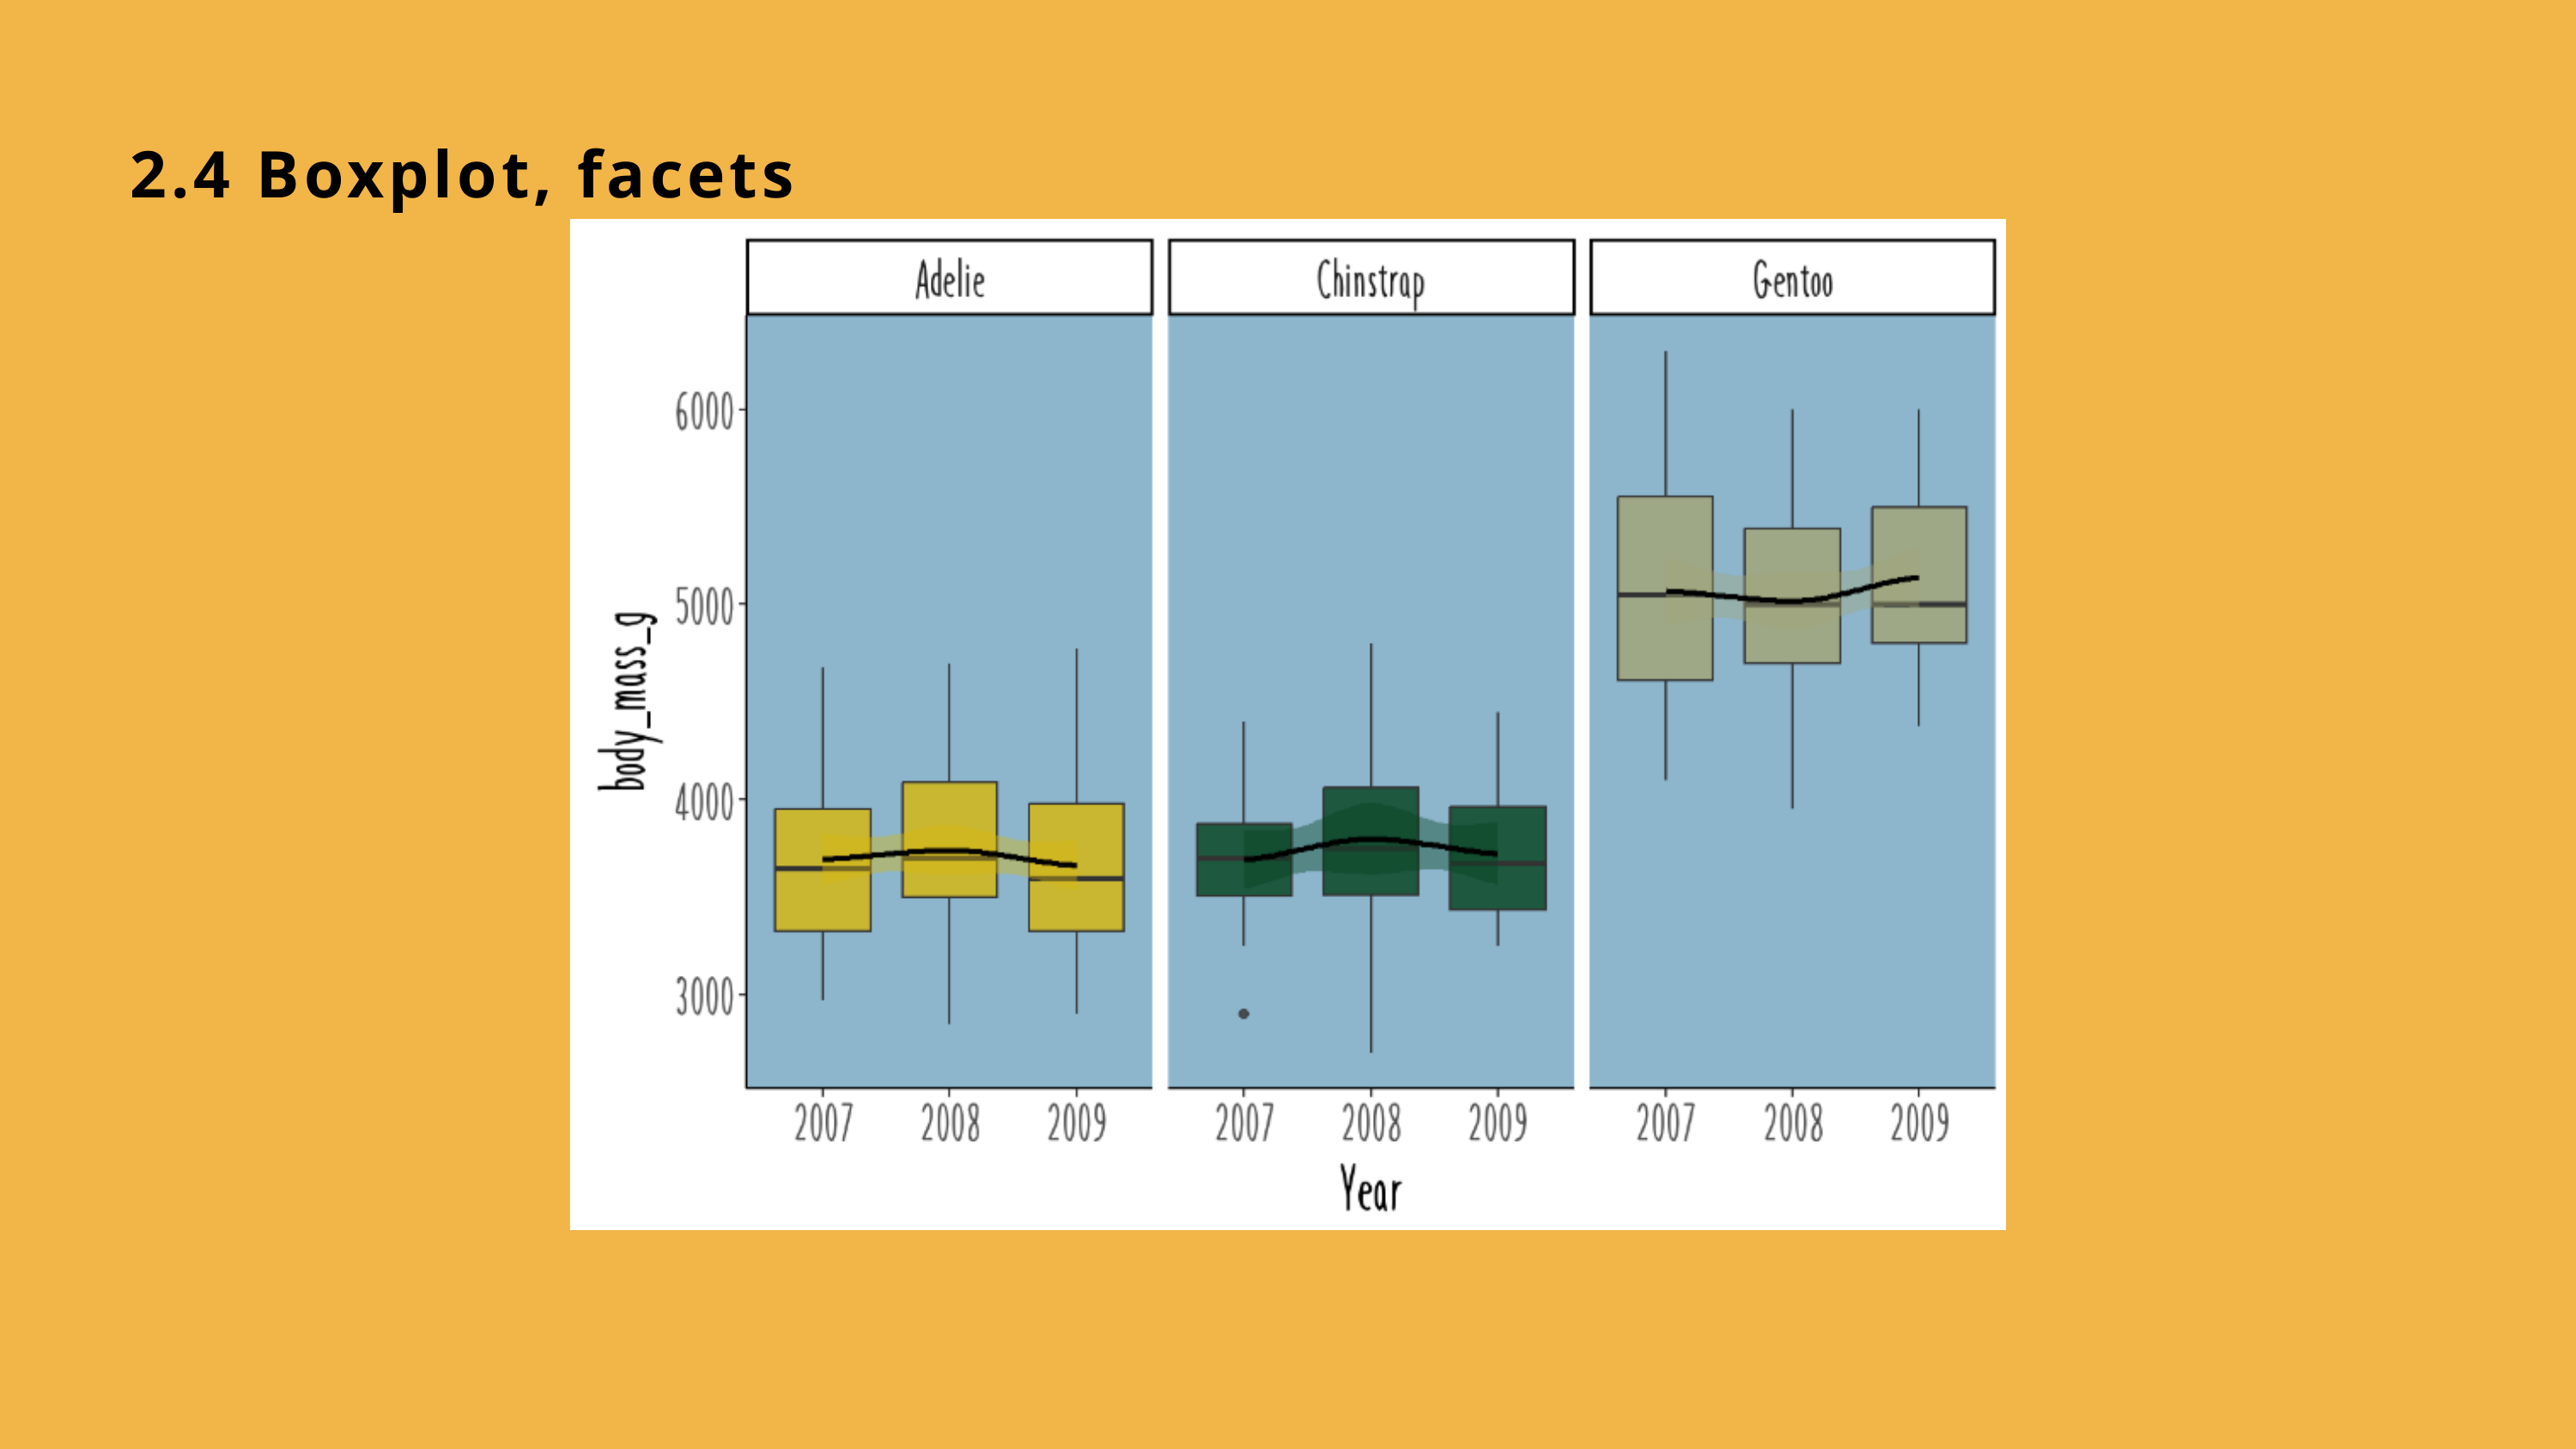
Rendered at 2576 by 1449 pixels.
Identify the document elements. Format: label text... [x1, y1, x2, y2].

text_box [569, 219, 2007, 1230]
text_box 2.4 Boxplot, facets [73, 120, 852, 211]
